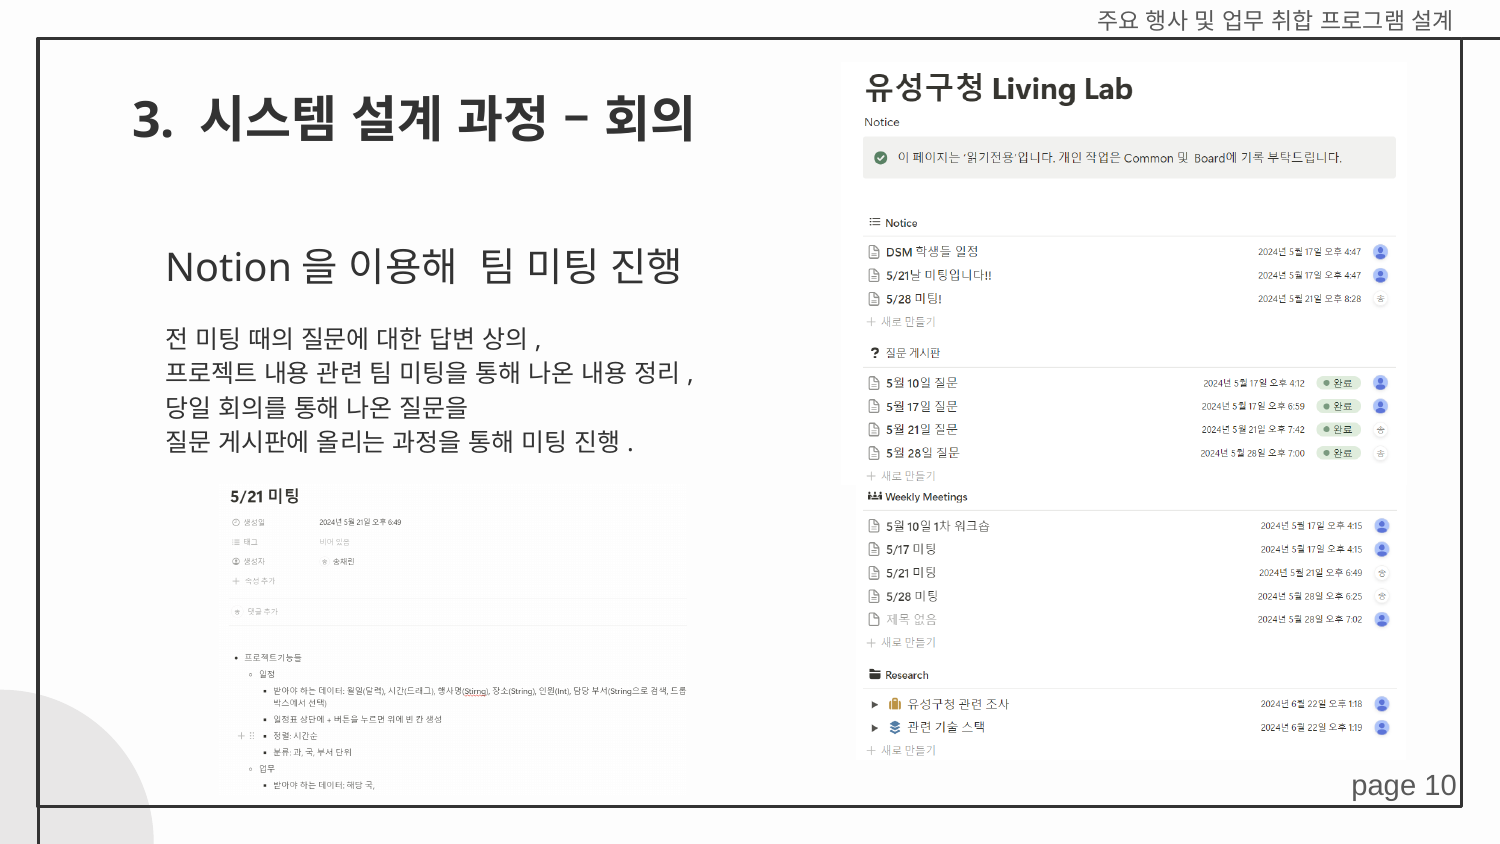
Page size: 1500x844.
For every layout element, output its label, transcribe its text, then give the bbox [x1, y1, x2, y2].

text_box 주요 행사 및 업무 취합 프로그램 설계 [1082, 0, 1500, 39]
picture [840, 61, 1407, 761]
picture [219, 483, 688, 797]
text_box 전 미팅 때의 질문에 대한 답변 상의, 프로젝트 내용 관련 팀 미팅을 통해 나온 내용 정리, 당일 회의를 통해 나온 질문을 질문 게시판에 올리는 과정을 통해 미팅 진행. [150, 303, 736, 539]
title 3. 시스템 설계 과정 – 회의 [116, 72, 736, 167]
text_box Notion을 이용해 팀 미팅 진행 [150, 223, 835, 304]
text_box page 10 [1336, 758, 1473, 809]
